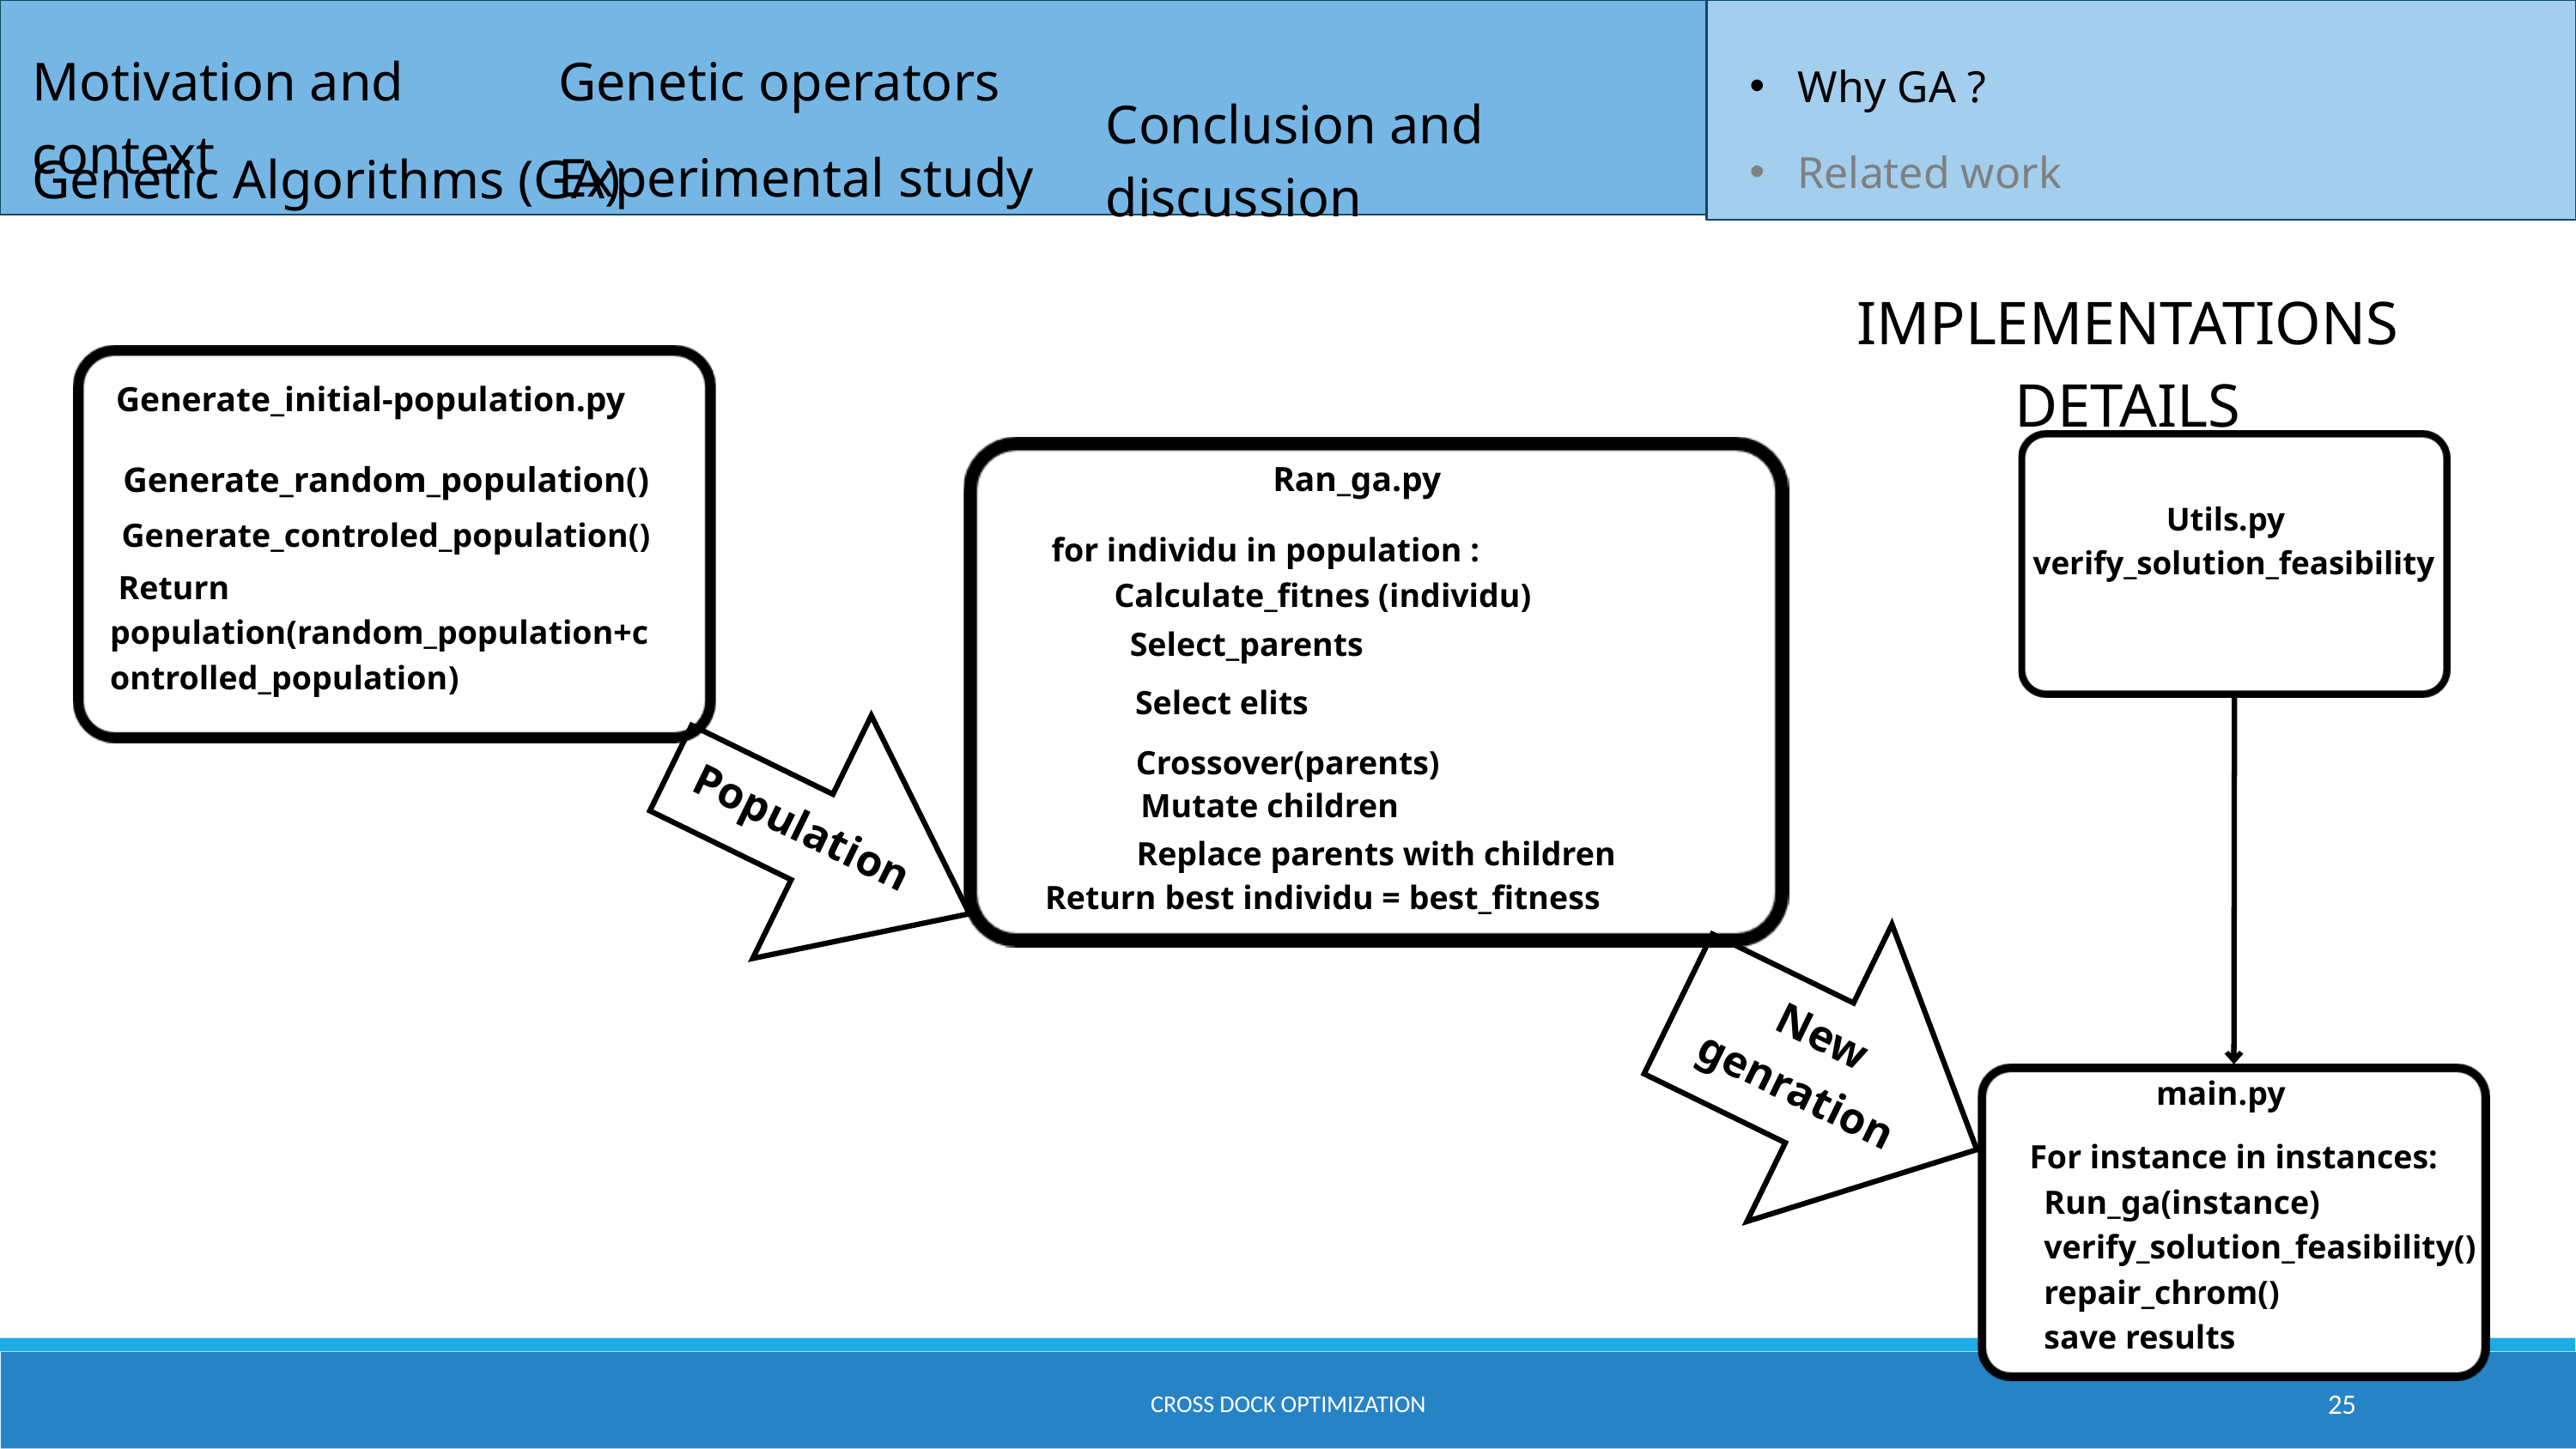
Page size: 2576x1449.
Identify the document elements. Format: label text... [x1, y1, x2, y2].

text_box [2018, 440, 2451, 698]
text_box Conclusion and discussion [1105, 80, 1707, 227]
text_box Calculate_fitnes (individu) [937, 569, 1709, 615]
text_box Generate_initial-population.py [72, 371, 670, 452]
text_box Motivation and context [32, 37, 542, 134]
text_box [963, 437, 1789, 908]
text_box Select elits [836, 676, 1608, 722]
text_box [653, 705, 987, 977]
text_box Crossover(parents) [993, 736, 1674, 781]
text_box Utils.py verify_solution_feasibility [2027, 492, 2440, 626]
text_box Generate_controled_population() [1, 508, 772, 554]
text_box Mutate children [993, 779, 1656, 824]
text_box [1661, 911, 1995, 1243]
text_box [1978, 1250, 1985, 1381]
text_box Generate_random_population() [1, 452, 772, 500]
text_box [73, 554, 716, 743]
text_box Genetic Algorithms (GA) [32, 134, 644, 209]
text_box Replace parents with children [993, 827, 1762, 873]
text_box Genetic operators [558, 37, 1067, 112]
text_box Return best individu = best_fitness [993, 870, 1709, 916]
text_box Related work [1749, 123, 2351, 197]
text_box IMPLEMENTATIONS DETAILS [1759, 273, 2495, 440]
text_box [2002, 1112, 2490, 1381]
text_box [73, 500, 716, 508]
text_box Return population(random_population+controlled_population) [110, 561, 663, 696]
slide_number 25 [2092, 1364, 2369, 1442]
text_box [73, 345, 716, 452]
text_box Ran_ga.py [1059, 452, 1656, 546]
text_box Experimental study [558, 134, 1067, 208]
text_box [0, 0, 1708, 215]
text_box Why GA ? [1749, 37, 2351, 112]
text_box main.py [2002, 1066, 2490, 1112]
text_box For instance in instances: Run_ga(instance) verify_solution_feasibility() repair_chrom() save results [1985, 1130, 2482, 1401]
footer Cross dock optimization [779, 1364, 1798, 1442]
text_box [993, 916, 1658, 948]
text_box [1707, 0, 2576, 221]
text_box for individu in population : [884, 523, 1656, 568]
text_box Select_parents [861, 617, 1632, 664]
